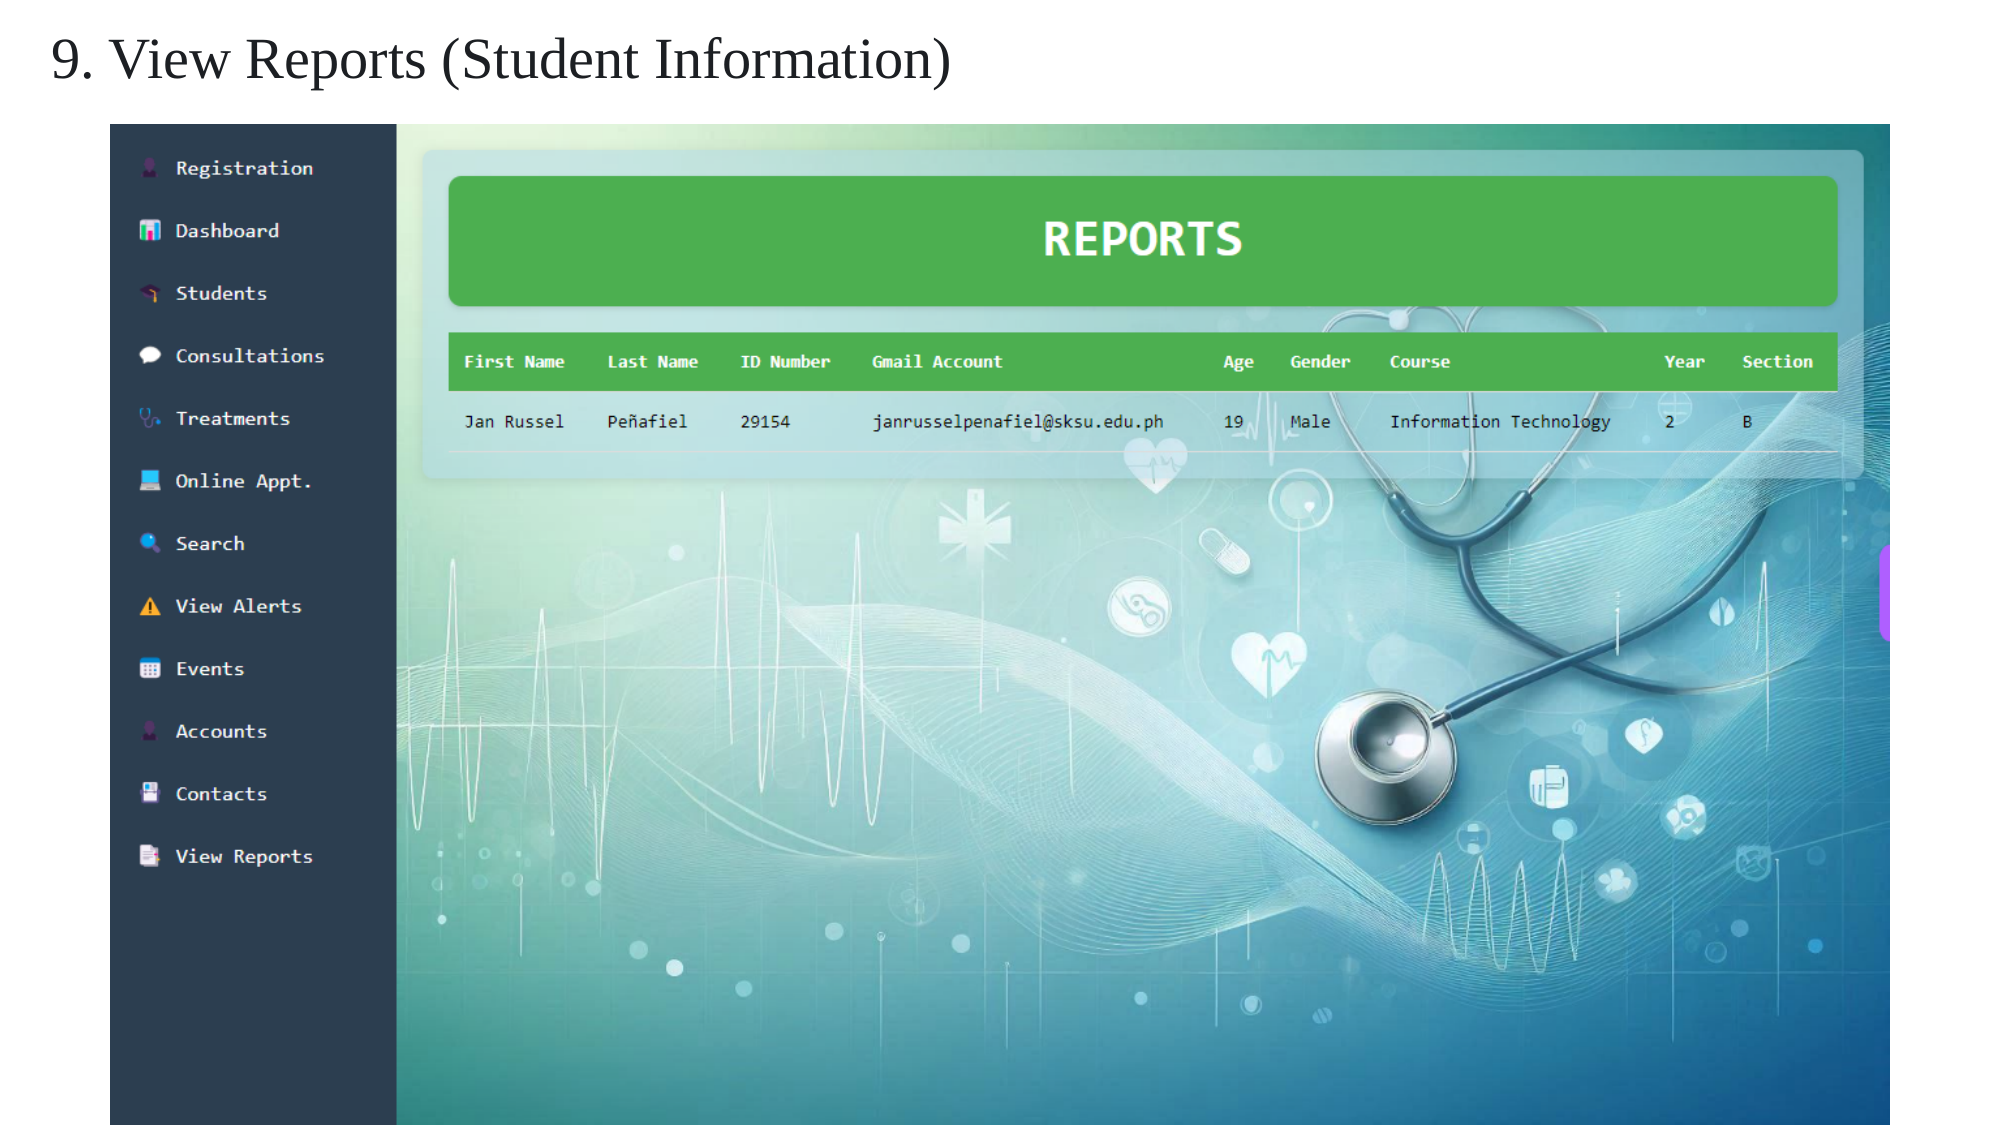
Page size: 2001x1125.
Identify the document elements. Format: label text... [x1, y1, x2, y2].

list 9. View Reports (Student Information) [36, 20, 1762, 1061]
picture [110, 124, 1890, 1125]
